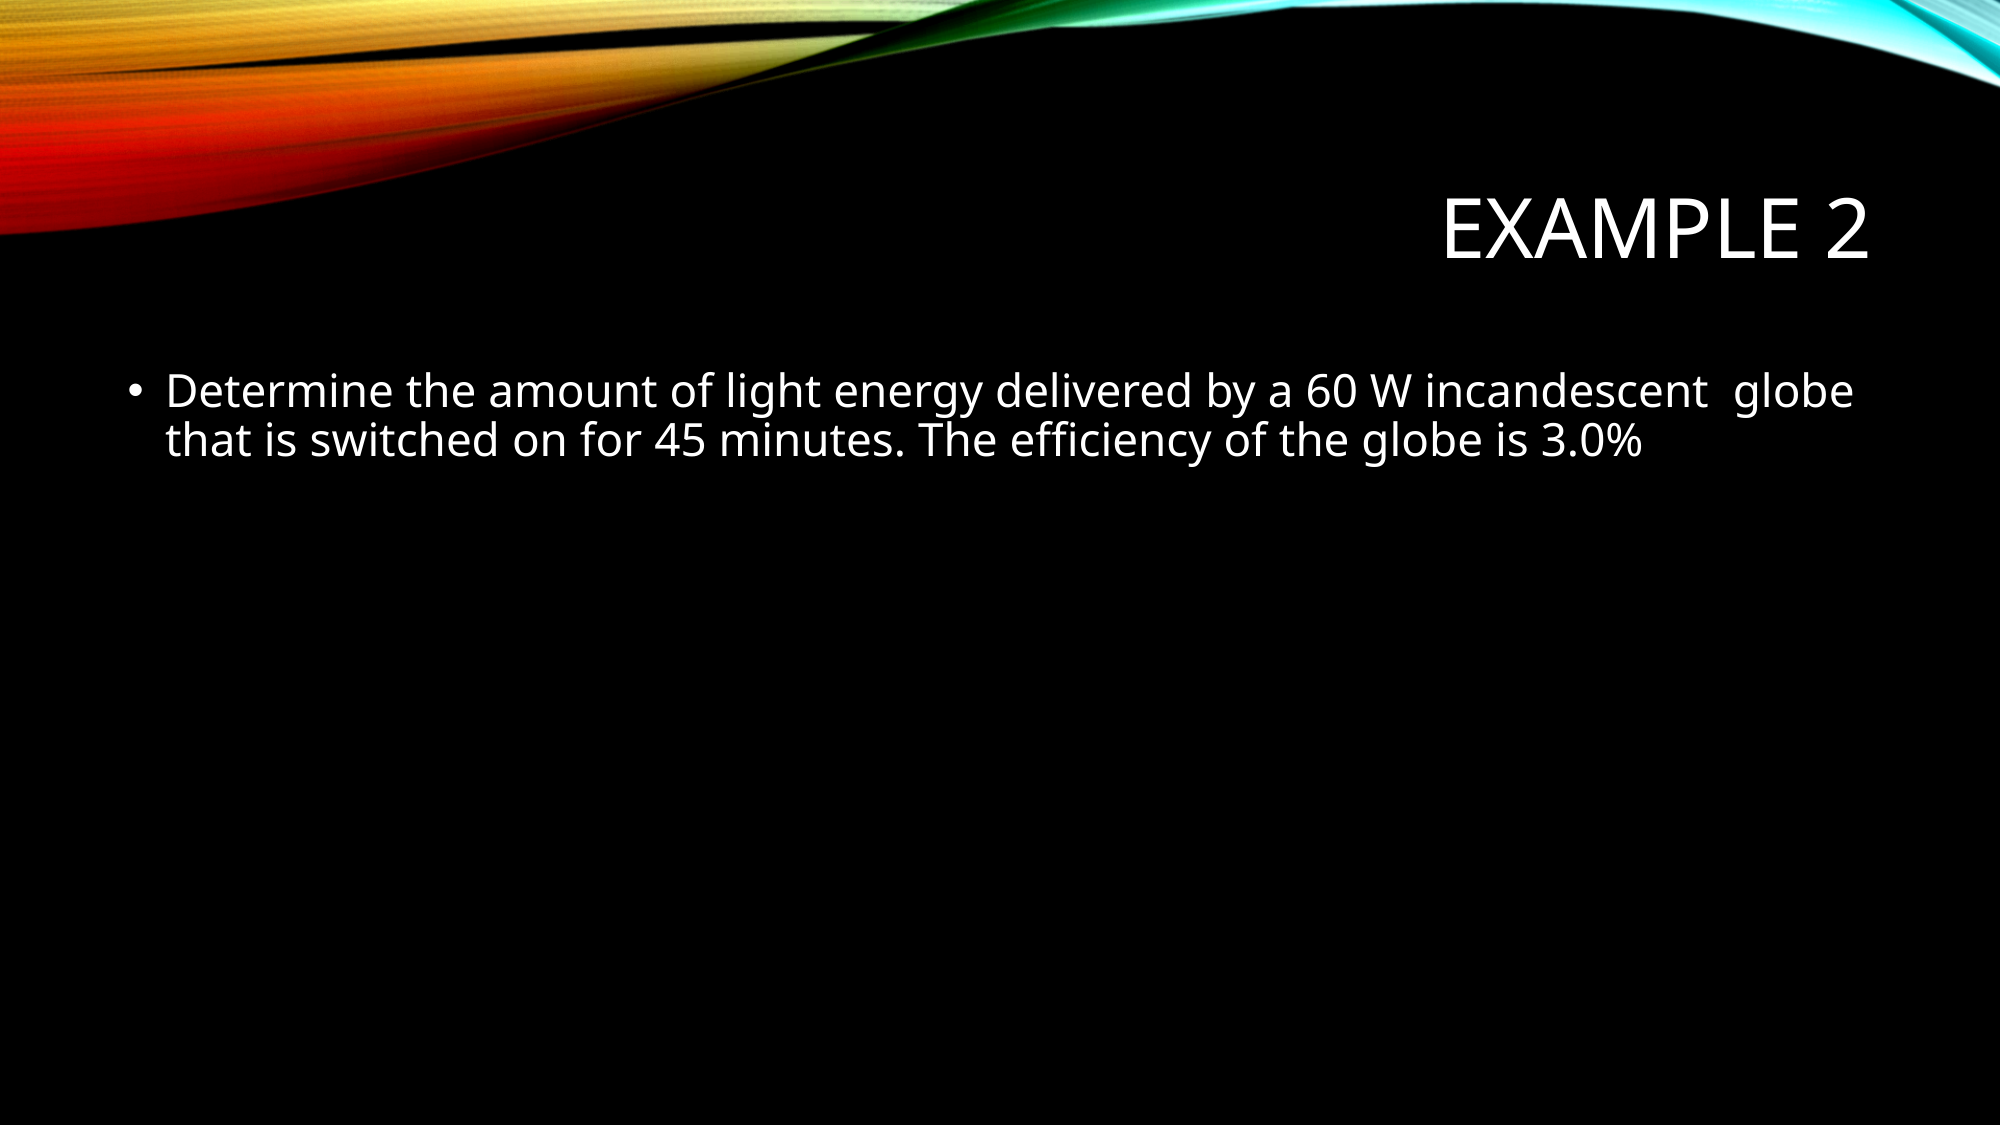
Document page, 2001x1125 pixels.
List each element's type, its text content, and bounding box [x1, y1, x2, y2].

picture [0, 0, 2000, 237]
title Example 2 [474, 125, 1888, 338]
